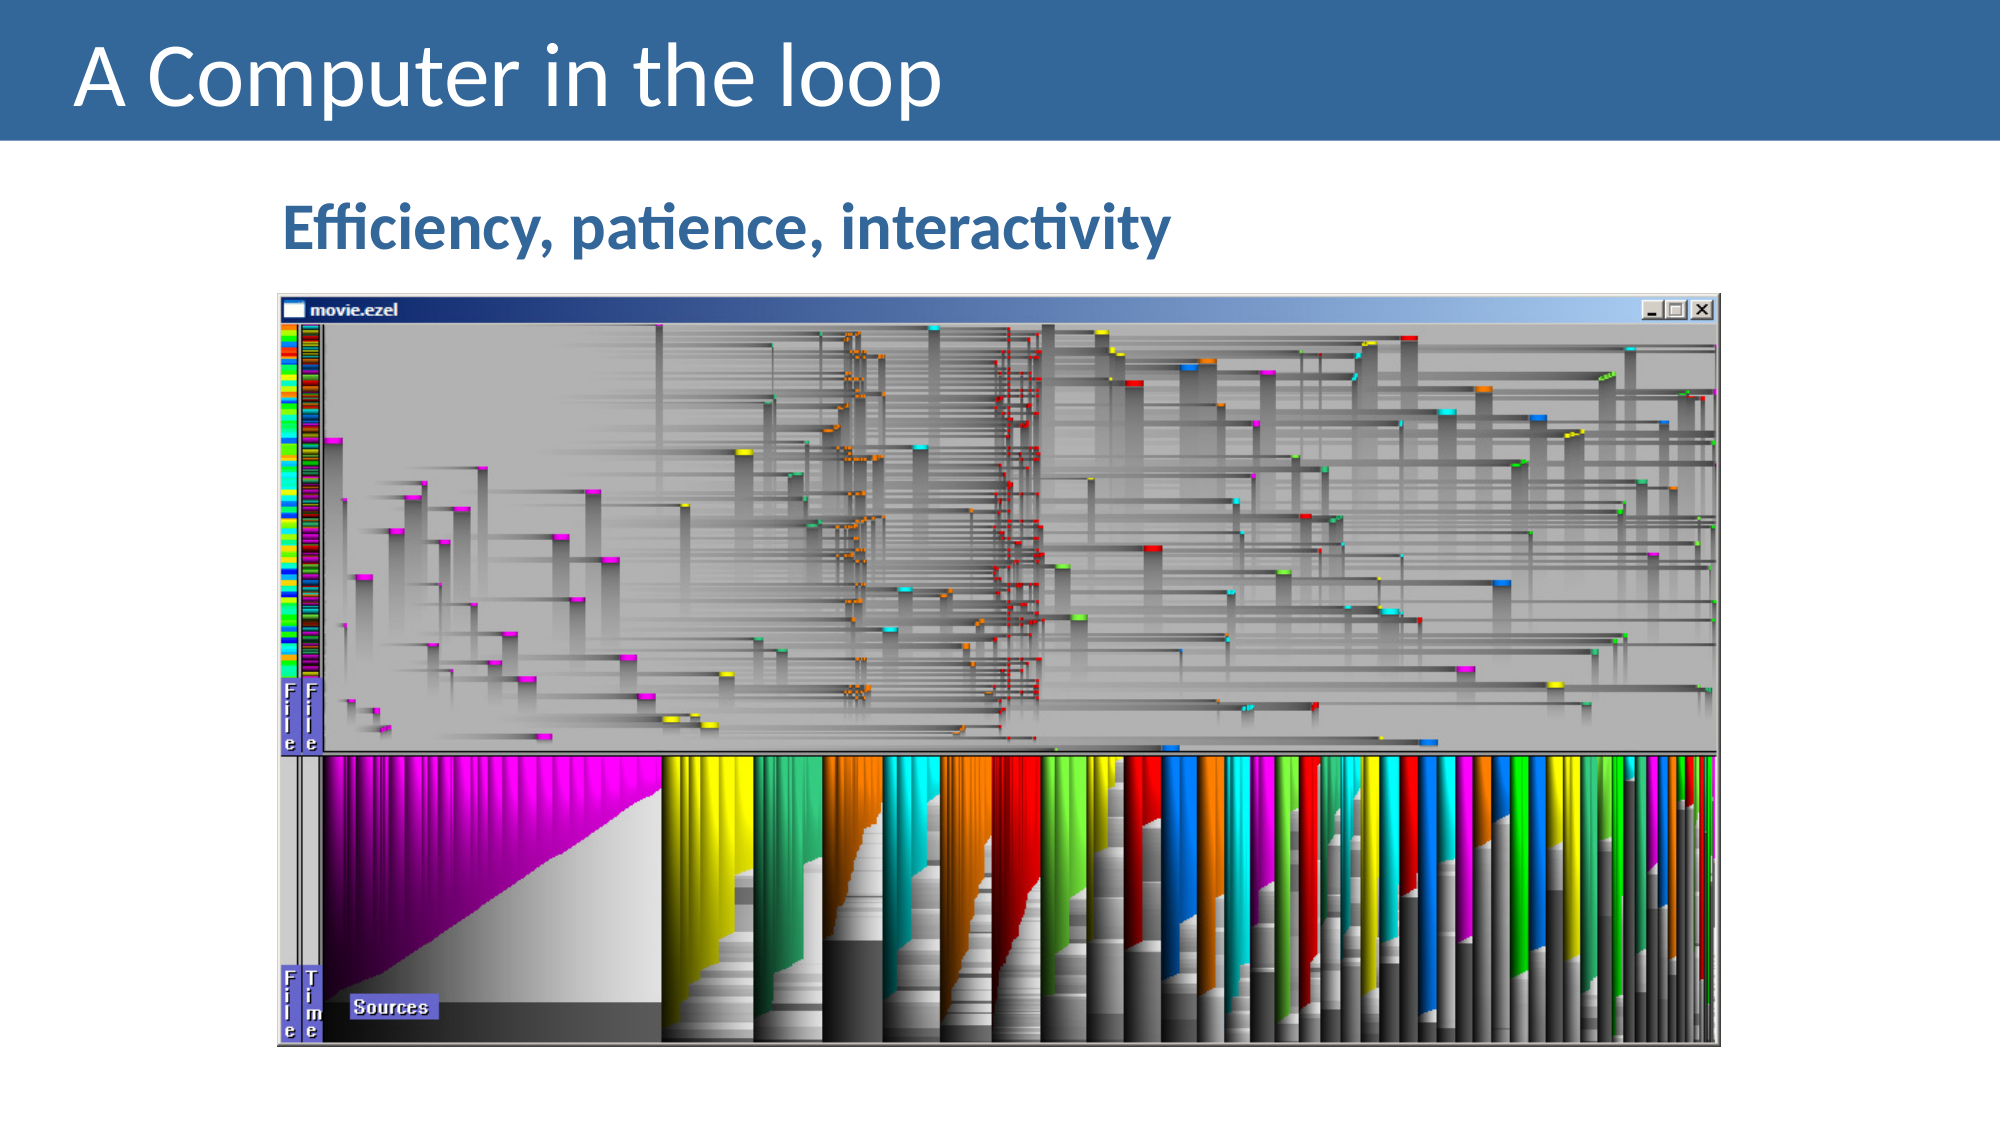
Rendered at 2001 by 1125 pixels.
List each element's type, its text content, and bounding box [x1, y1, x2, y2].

picture [277, 293, 1721, 1047]
title A Computer in the loop [0, 0, 2000, 141]
list Efficiency, patience, interactivity [267, 175, 1675, 1031]
